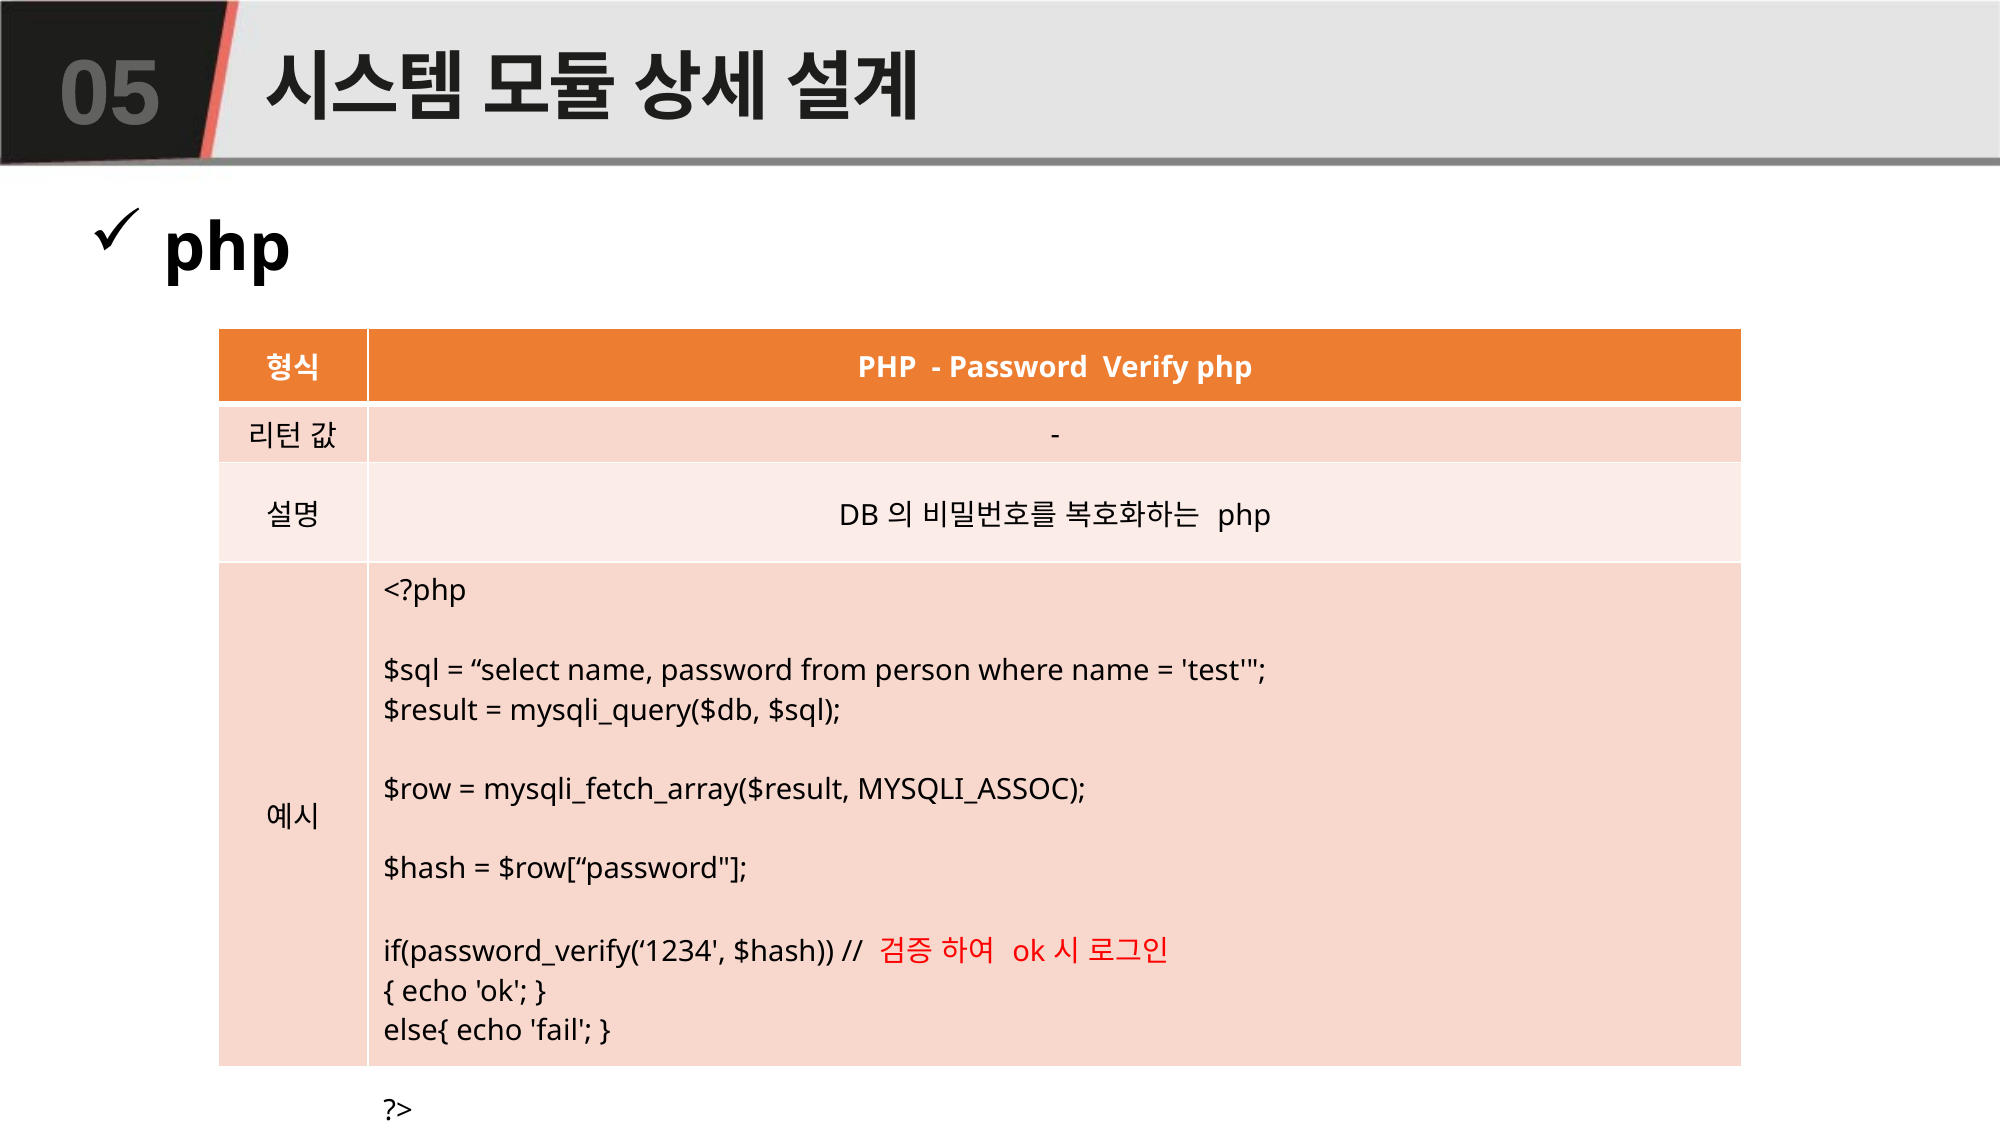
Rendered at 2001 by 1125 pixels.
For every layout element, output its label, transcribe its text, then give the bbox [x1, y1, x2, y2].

table_cell 예시 [219, 563, 367, 1066]
table_cell 설명 [219, 463, 367, 561]
table_header PHP - Password Verify php [369, 329, 1741, 401]
title 시스템 모듈 상세 설계 [249, 5, 1975, 174]
text_box 05 [43, 24, 176, 150]
table_header 형식 [219, 329, 367, 401]
table_cell <?php $sql = “select name, password from person where name = 'test'"; $result = mysqli_query($db, $sql); $row = mysqli_fetch_array($result, MYSQLI_ASSOC); $hash = $row[“password"]; if(password_verify(‘1234', $hash)) // 검증 하여 ok시 로그인 { echo 'ok'; } else{ echo 'fail'; } ?> [369, 563, 1741, 1066]
table_cell DB의 비밀번호를 복호화하는 php [369, 463, 1741, 561]
table_cell - [369, 407, 1741, 462]
text_box php [74, 196, 1722, 291]
picture [0, 0, 2000, 1124]
table_cell 리턴 값 [219, 407, 367, 462]
